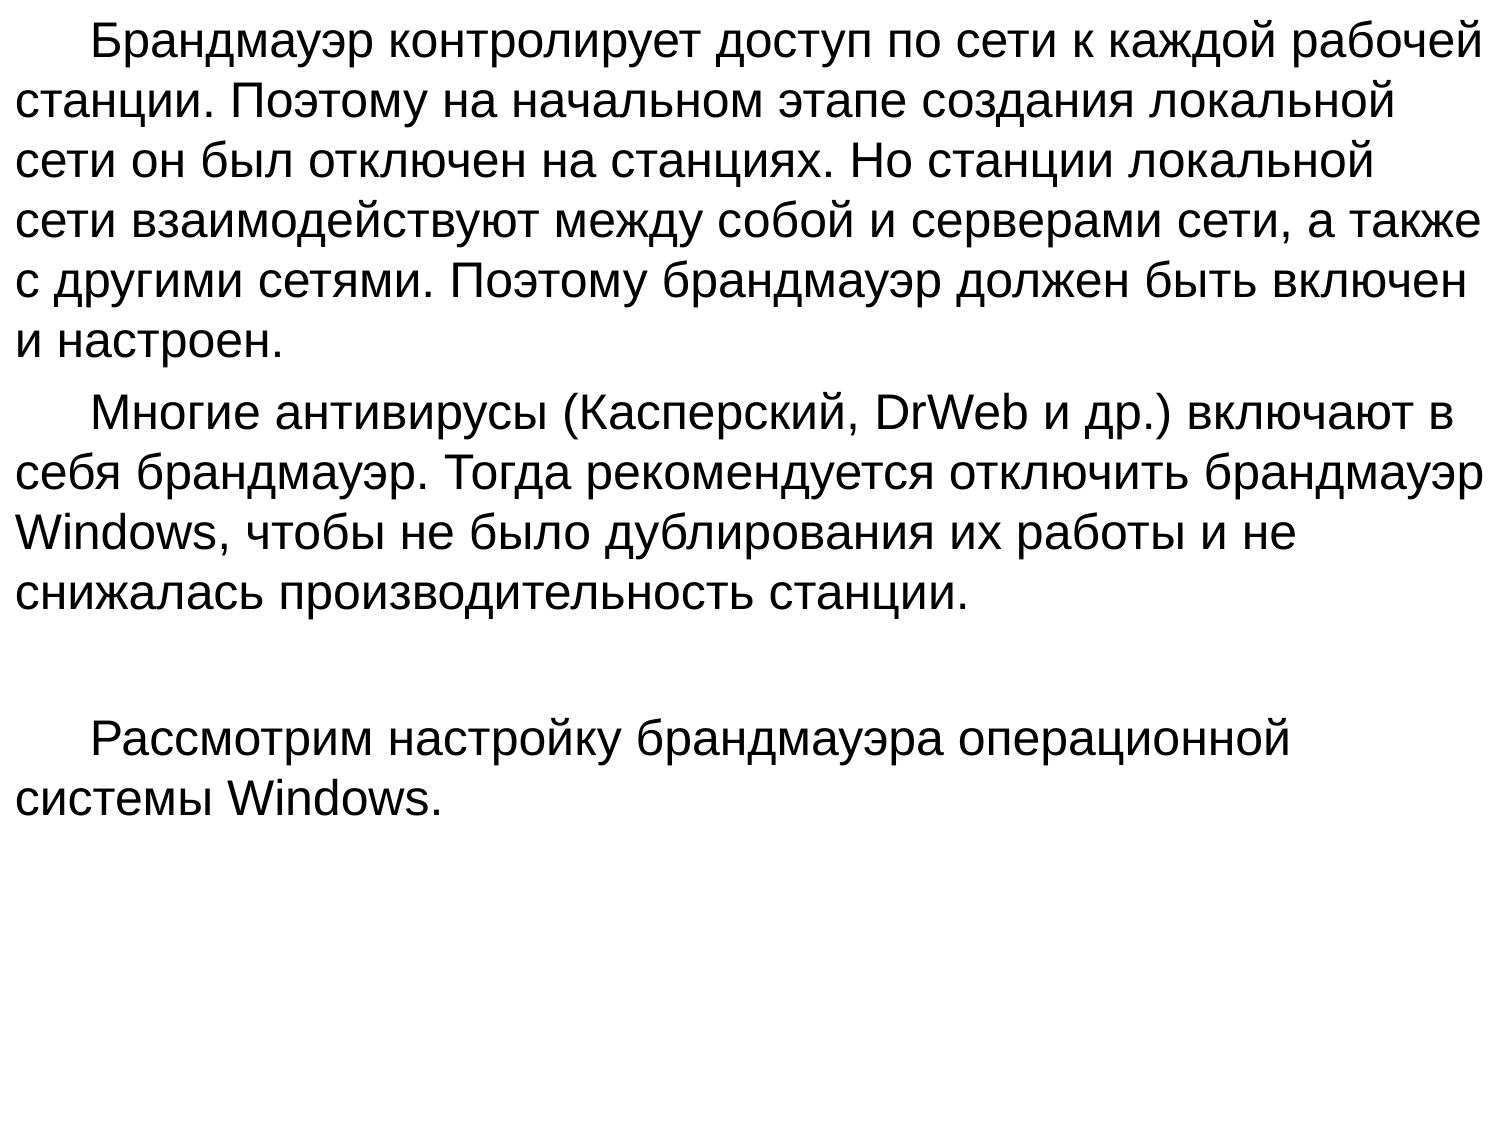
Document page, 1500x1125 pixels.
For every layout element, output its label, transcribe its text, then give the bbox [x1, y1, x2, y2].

text_box Брандмауэр контролирует доступ по сети к каждой рабочей станции. Поэтому на начальном этапе создания локальной сети он был отключен на станциях. Но станции локальной сети взаимодействуют между собой и серверами сети, а также с другими сетями. Поэтому брандмауэр должен быть включен и настроен. Многие антивирусы (Касперский, DrWeb и др.) включают в себя брандмауэр. Тогда рекомендуется отключить брандмауэр Windows, чтобы не было дублирования их работы и не снижалась производительность станции. Рассмотрим настройку брандмауэра операционной системы Windows. [0, 0, 1500, 833]
